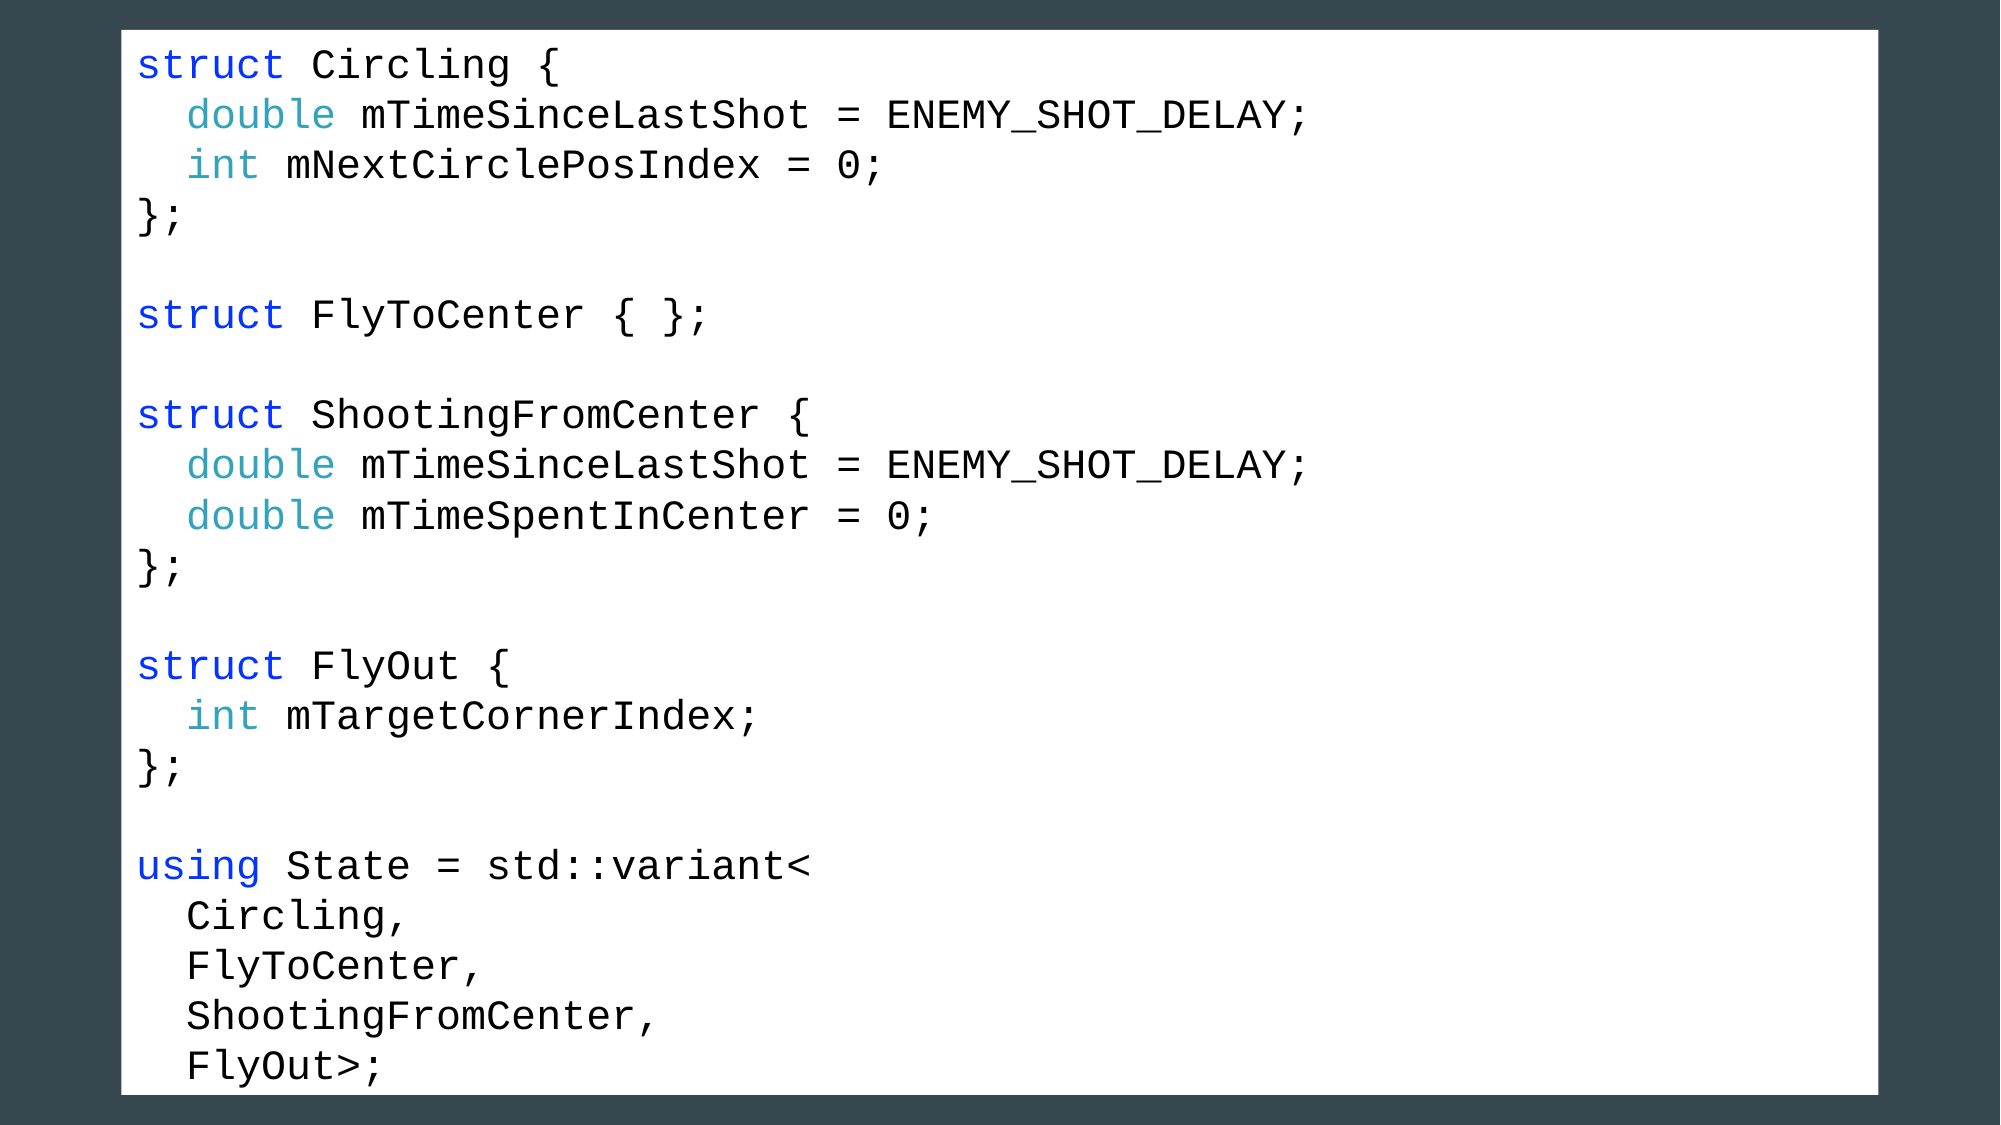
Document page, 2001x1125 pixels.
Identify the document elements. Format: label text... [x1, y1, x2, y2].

slide_number 33 [1412, 1095, 1863, 1103]
text_box struct Circling { double mTimeSinceLastShot = ENEMY_SHOT_DELAY; int mNextCirclePosIndex = 0; }; struct FlyToCenter { }; struct ShootingFromCenter { double mTimeSinceLastShot = ENEMY_SHOT_DELAY; double mTimeSpentInCenter = 0; }; struct FlyOut { int mTargetCornerIndex; }; using State = std::variant< Circling, FlyToCenter, ShootingFromCenter, FlyOut>; [121, 29, 1879, 1095]
